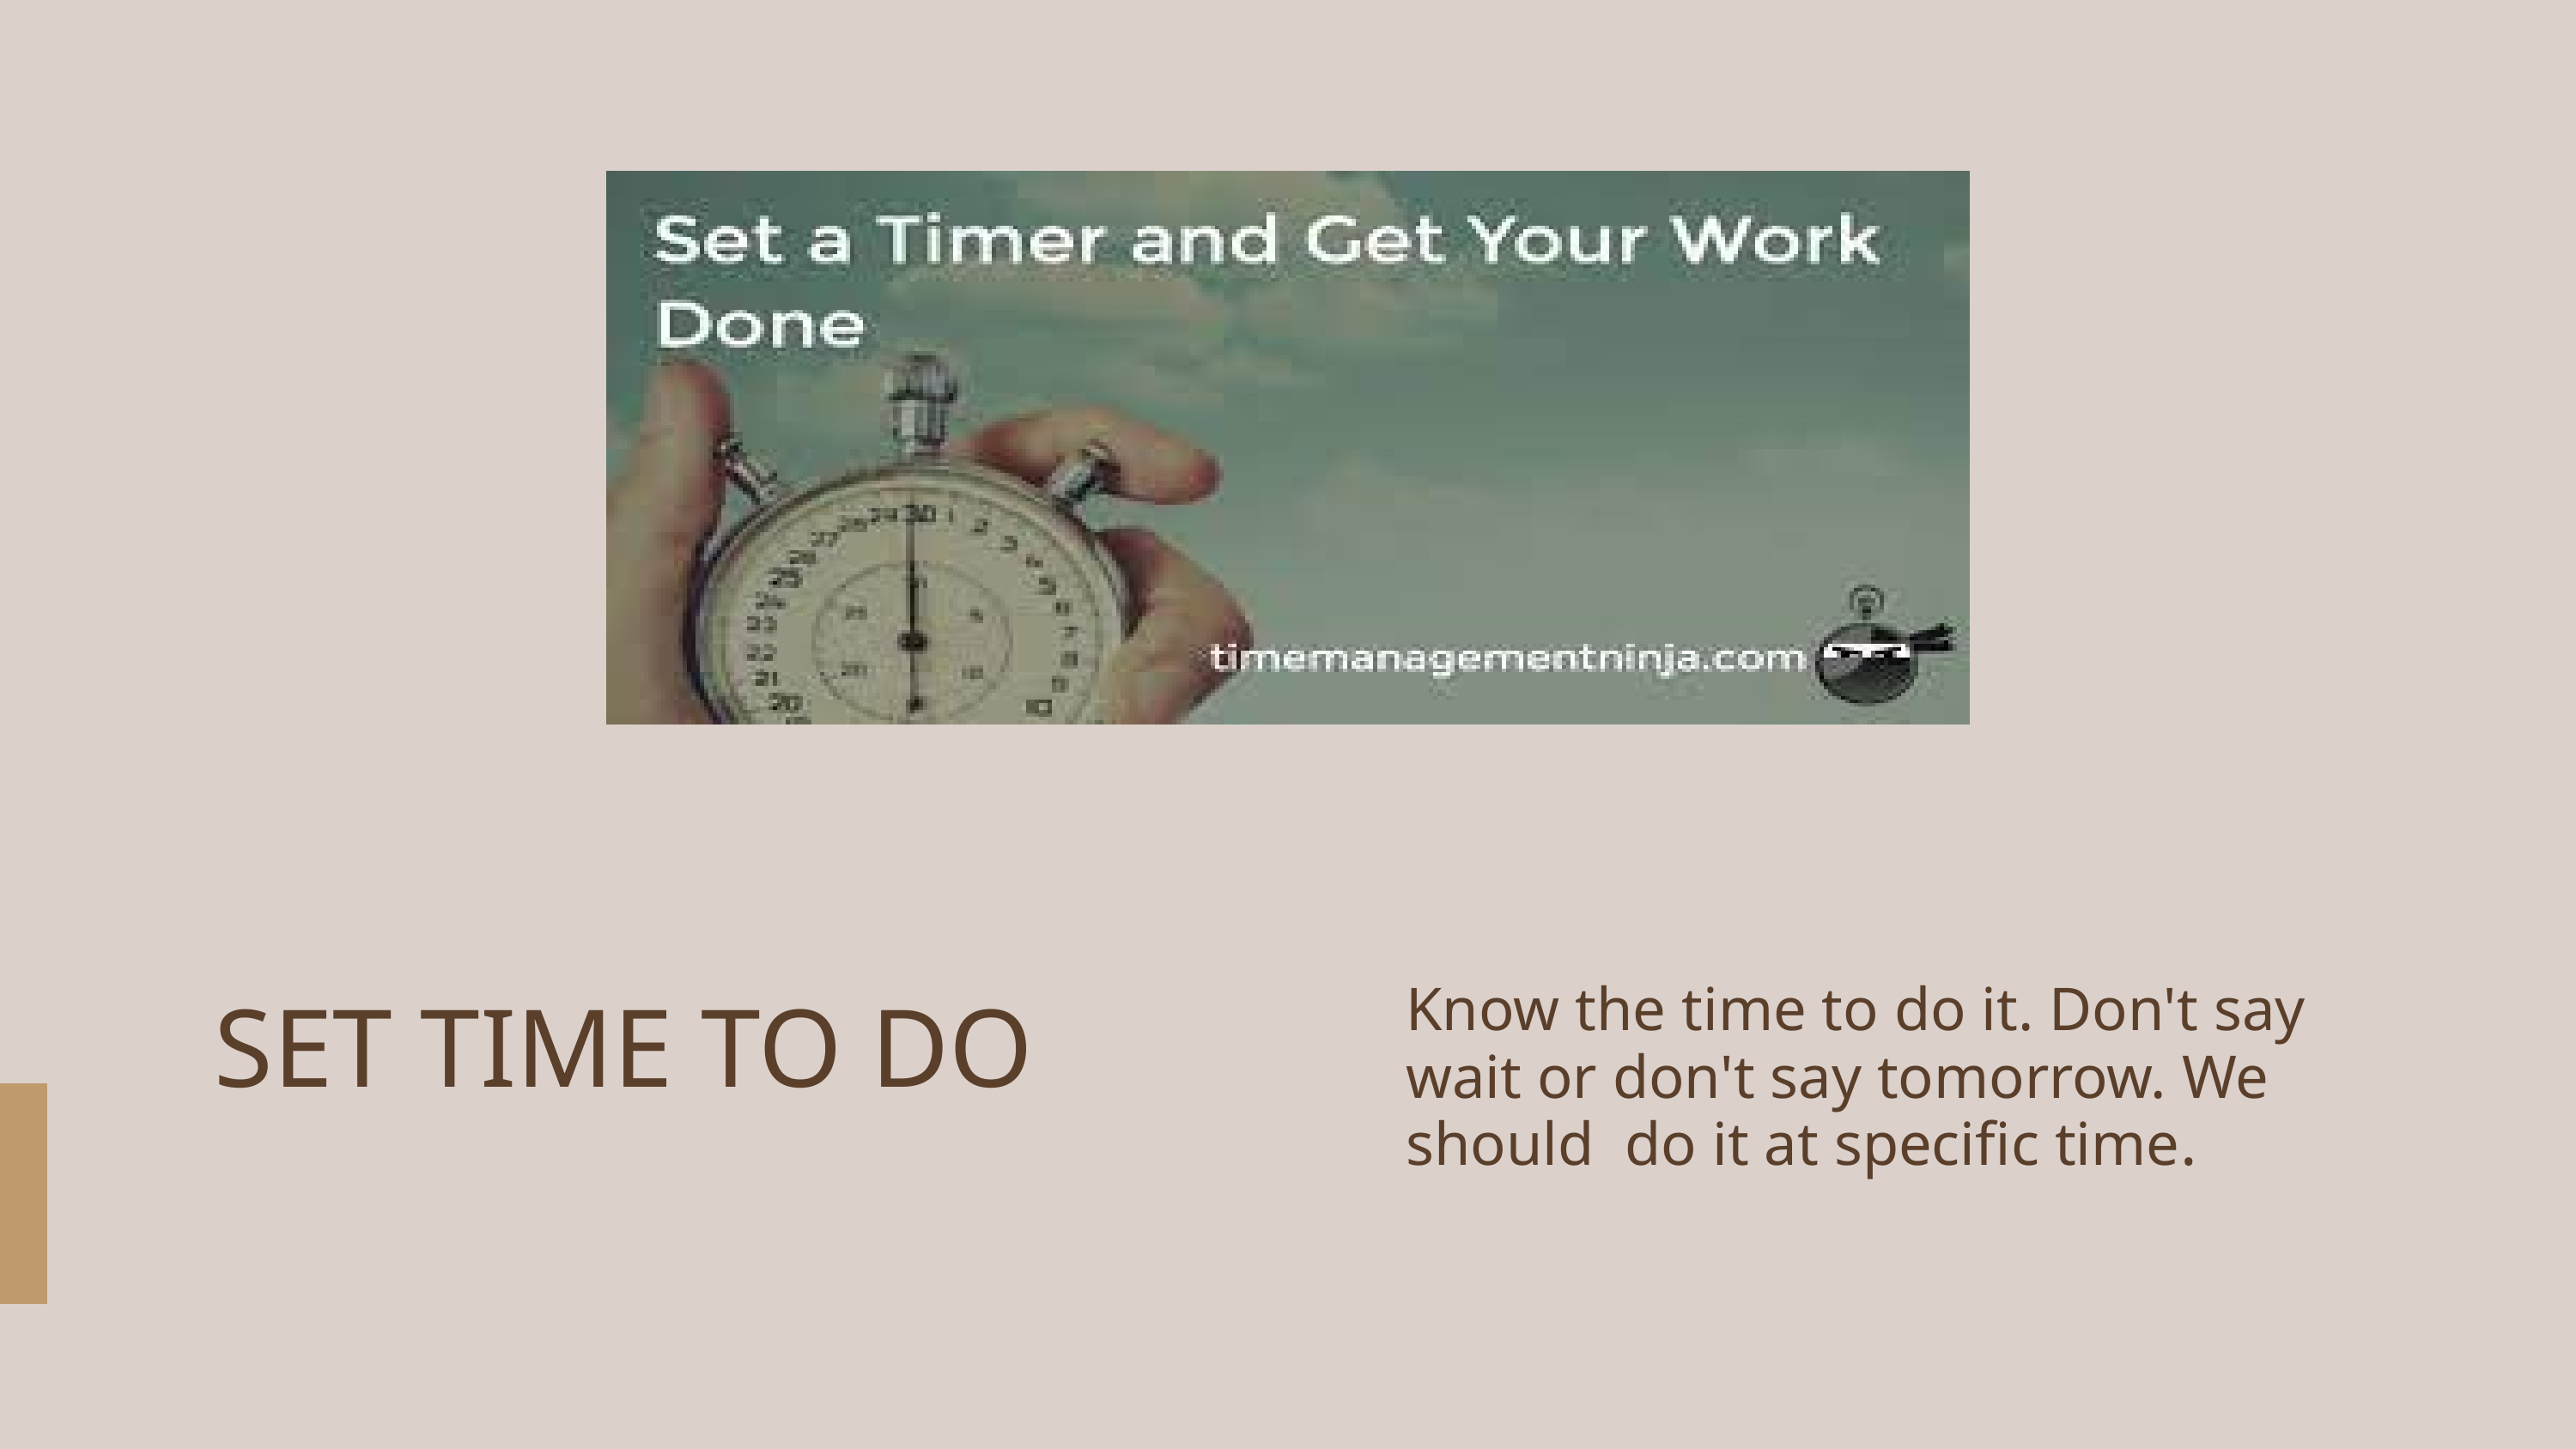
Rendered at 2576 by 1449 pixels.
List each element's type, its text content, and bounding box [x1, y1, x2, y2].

picture [605, 171, 1970, 724]
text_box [0, 1083, 48, 1304]
text_box SET TIME TO DO [214, 957, 1288, 1109]
text_box Know the time to do it. Don't say wait or don't say tomorrow. We should do it at specific time. [1406, 974, 2432, 1179]
